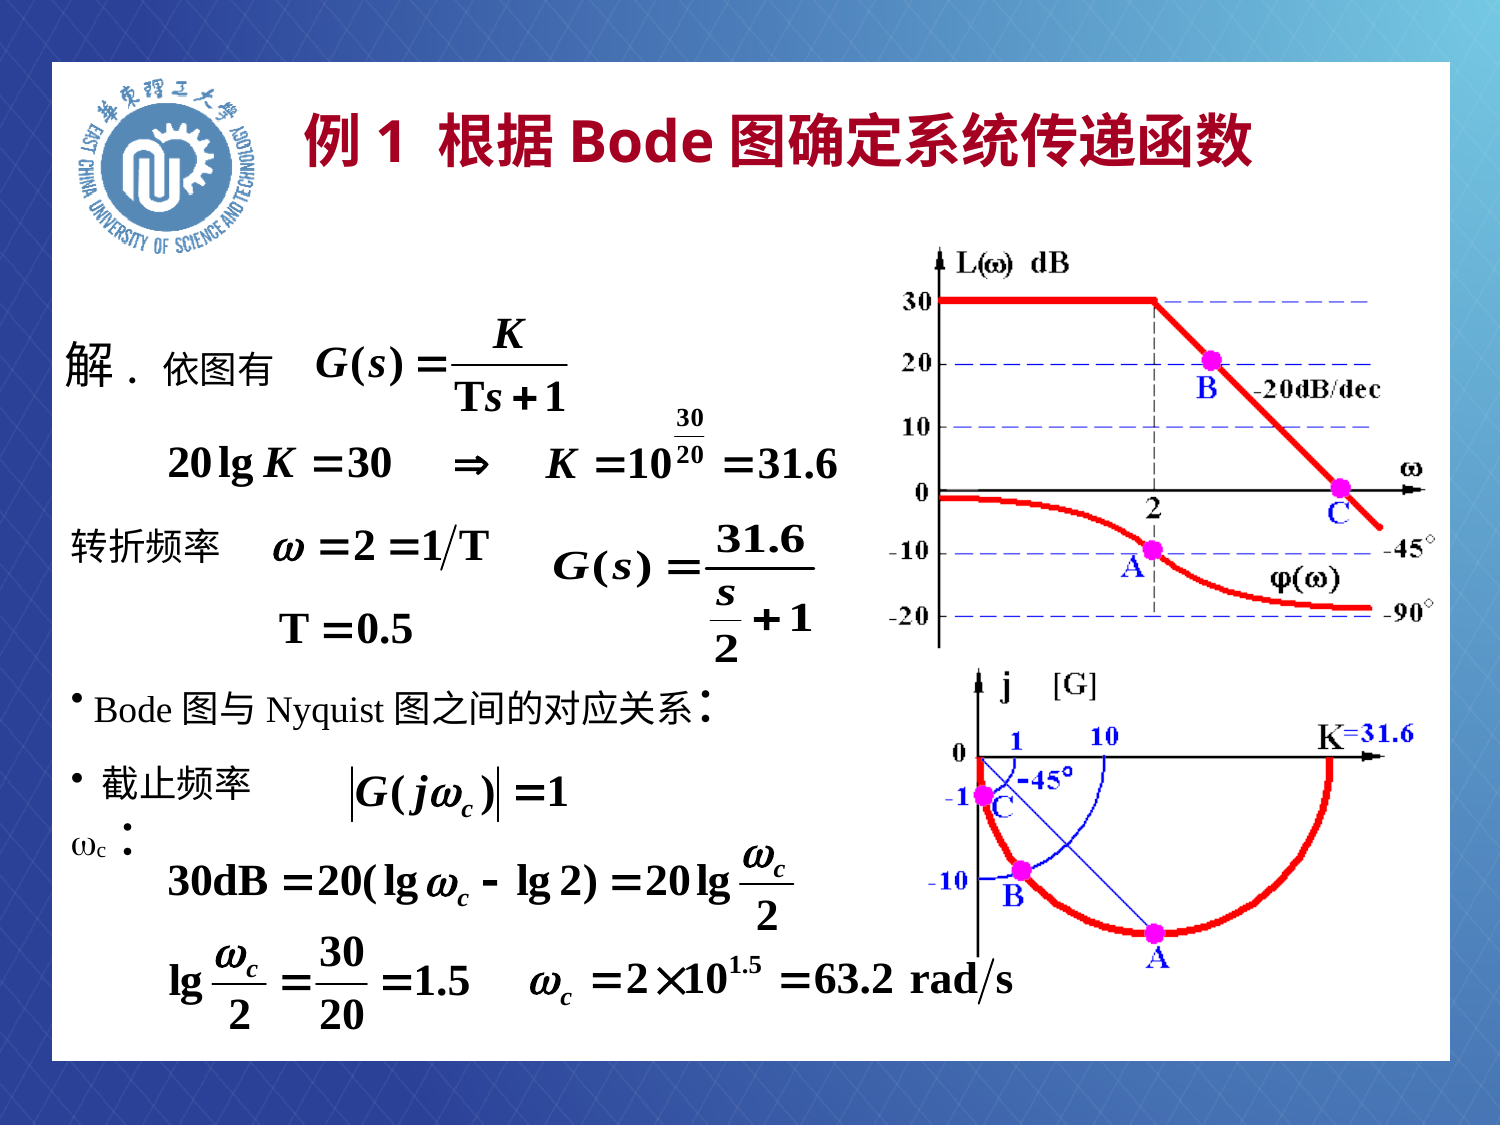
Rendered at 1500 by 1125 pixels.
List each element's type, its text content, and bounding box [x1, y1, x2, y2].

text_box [1133, 533, 1173, 568]
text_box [1135, 917, 1175, 951]
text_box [1191, 344, 1232, 378]
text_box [272, 602, 422, 656]
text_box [1187, 365, 1226, 410]
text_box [162, 921, 480, 1041]
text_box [993, 873, 1032, 918]
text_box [55, 752, 577, 833]
text_box Bode图与Nyquist图之间的对应关系： [56, 665, 769, 741]
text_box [986, 788, 1024, 827]
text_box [1116, 544, 1150, 587]
title 例1 根据Bode图确定系统传递函数 [102, 44, 1454, 233]
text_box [160, 435, 402, 497]
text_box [922, 719, 1128, 902]
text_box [55, 515, 496, 579]
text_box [1141, 935, 1176, 979]
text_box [1333, 710, 1428, 753]
picture [0, 0, 1500, 1125]
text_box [49, 302, 578, 423]
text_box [550, 515, 821, 668]
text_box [1321, 471, 1361, 494]
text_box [160, 821, 803, 941]
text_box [939, 725, 1029, 812]
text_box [976, 752, 1159, 938]
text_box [964, 779, 1004, 813]
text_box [1322, 494, 1360, 533]
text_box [447, 395, 846, 497]
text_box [522, 945, 1024, 1017]
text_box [949, 665, 1390, 961]
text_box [1001, 854, 1042, 888]
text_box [883, 242, 1440, 656]
